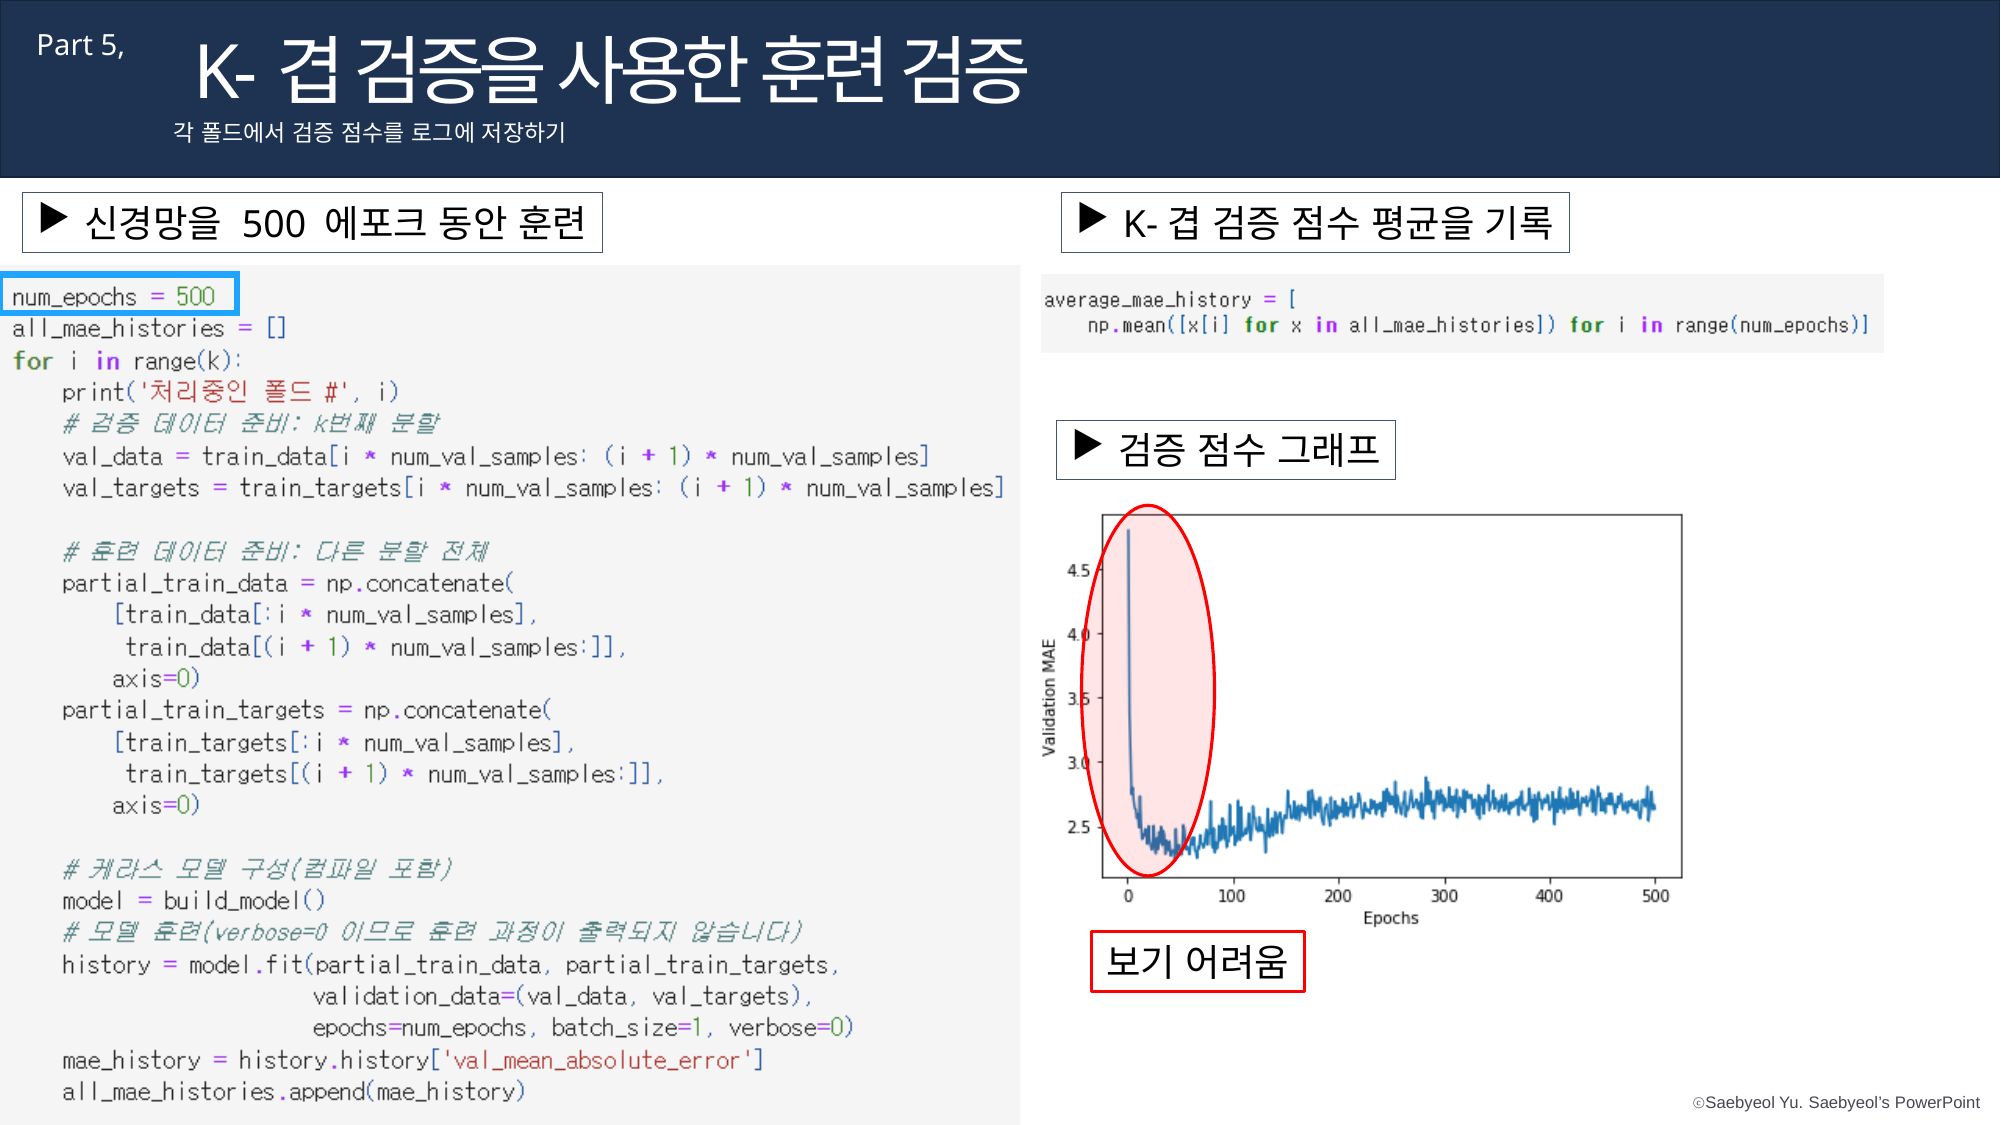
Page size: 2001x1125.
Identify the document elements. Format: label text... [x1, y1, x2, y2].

text_box 각 폴드에서 검증 점수를 로그에 저장하기 [158, 110, 583, 154]
picture [0, 265, 1021, 1125]
text_box 신경망을 500 에포크 동안 훈련 [22, 192, 603, 253]
text_box K-겹 검증 점수 평균을 기록 [1061, 192, 1570, 253]
text_box 검증 점수 그래프 [1056, 420, 1396, 480]
text_box Part 5, [21, 19, 148, 69]
text_box K-겹 검증을 사용한 훈련 검증 [178, 16, 1047, 122]
picture [1041, 505, 1697, 932]
text_box [0, 0, 2000, 178]
text_box 보기 어려움 [1091, 932, 1305, 992]
picture [1041, 274, 1884, 353]
